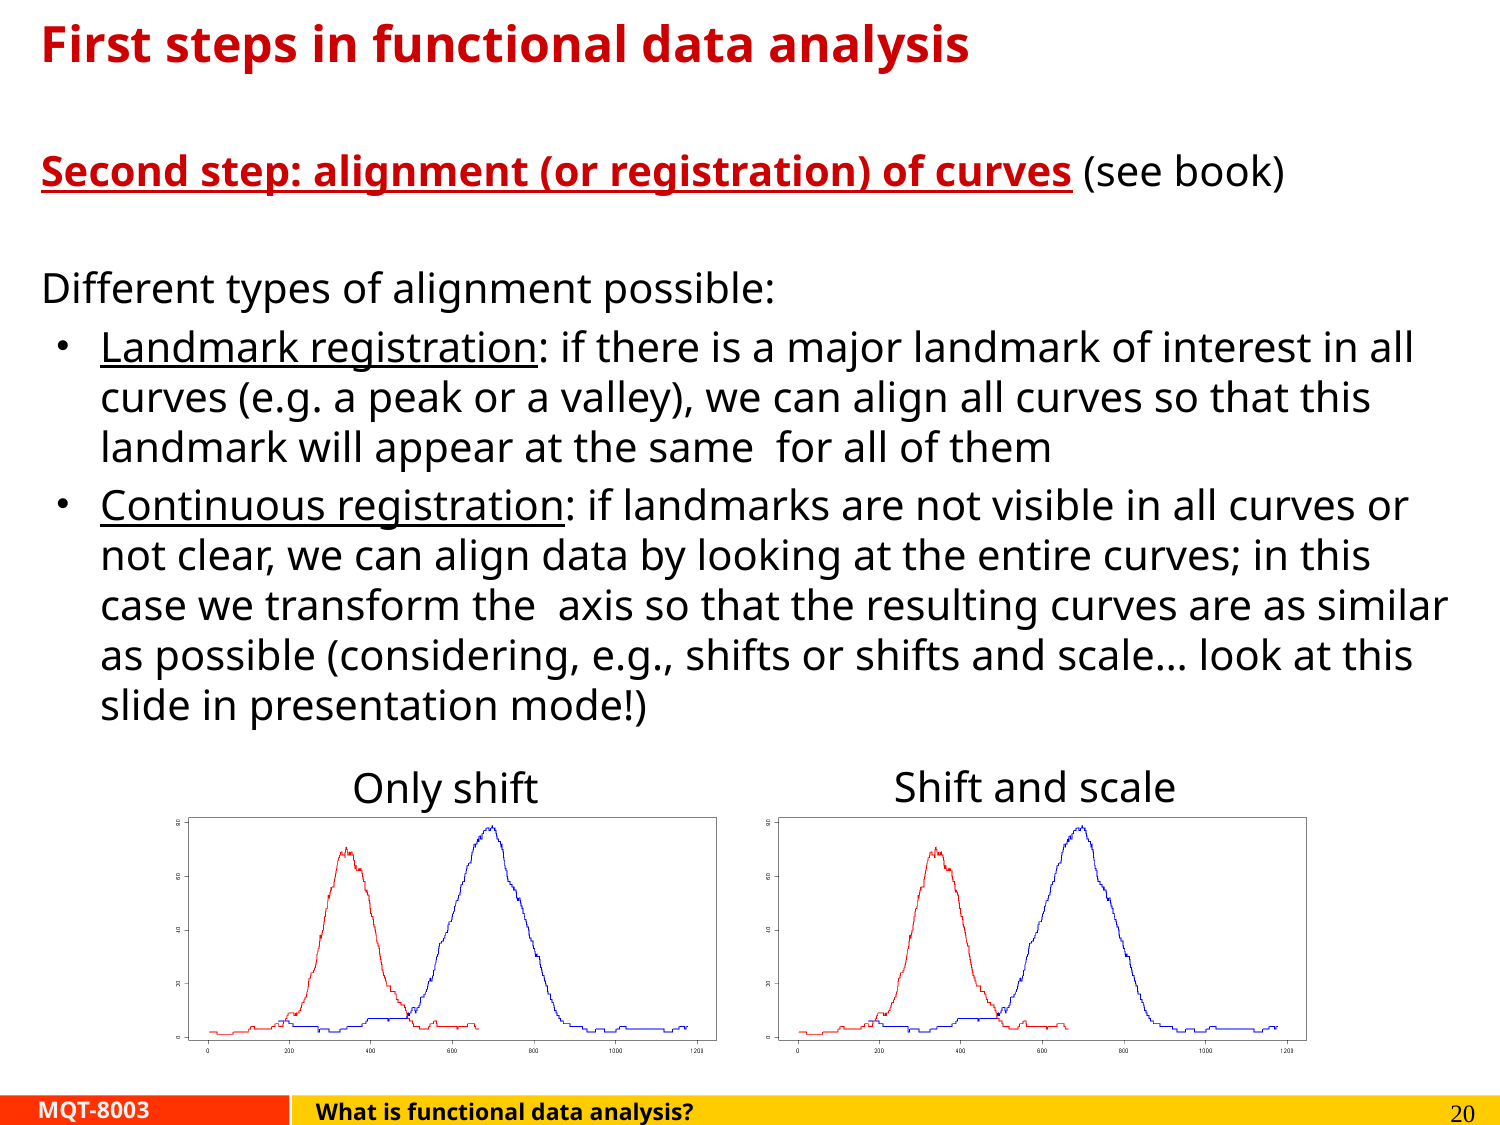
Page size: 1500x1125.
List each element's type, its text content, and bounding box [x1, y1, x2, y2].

slide_number 20 [1152, 1082, 1491, 1125]
title First steps in functional data analysis [25, 12, 1475, 73]
text_box What is functional data analysis? [301, 1090, 774, 1125]
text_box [160, 753, 1321, 1075]
